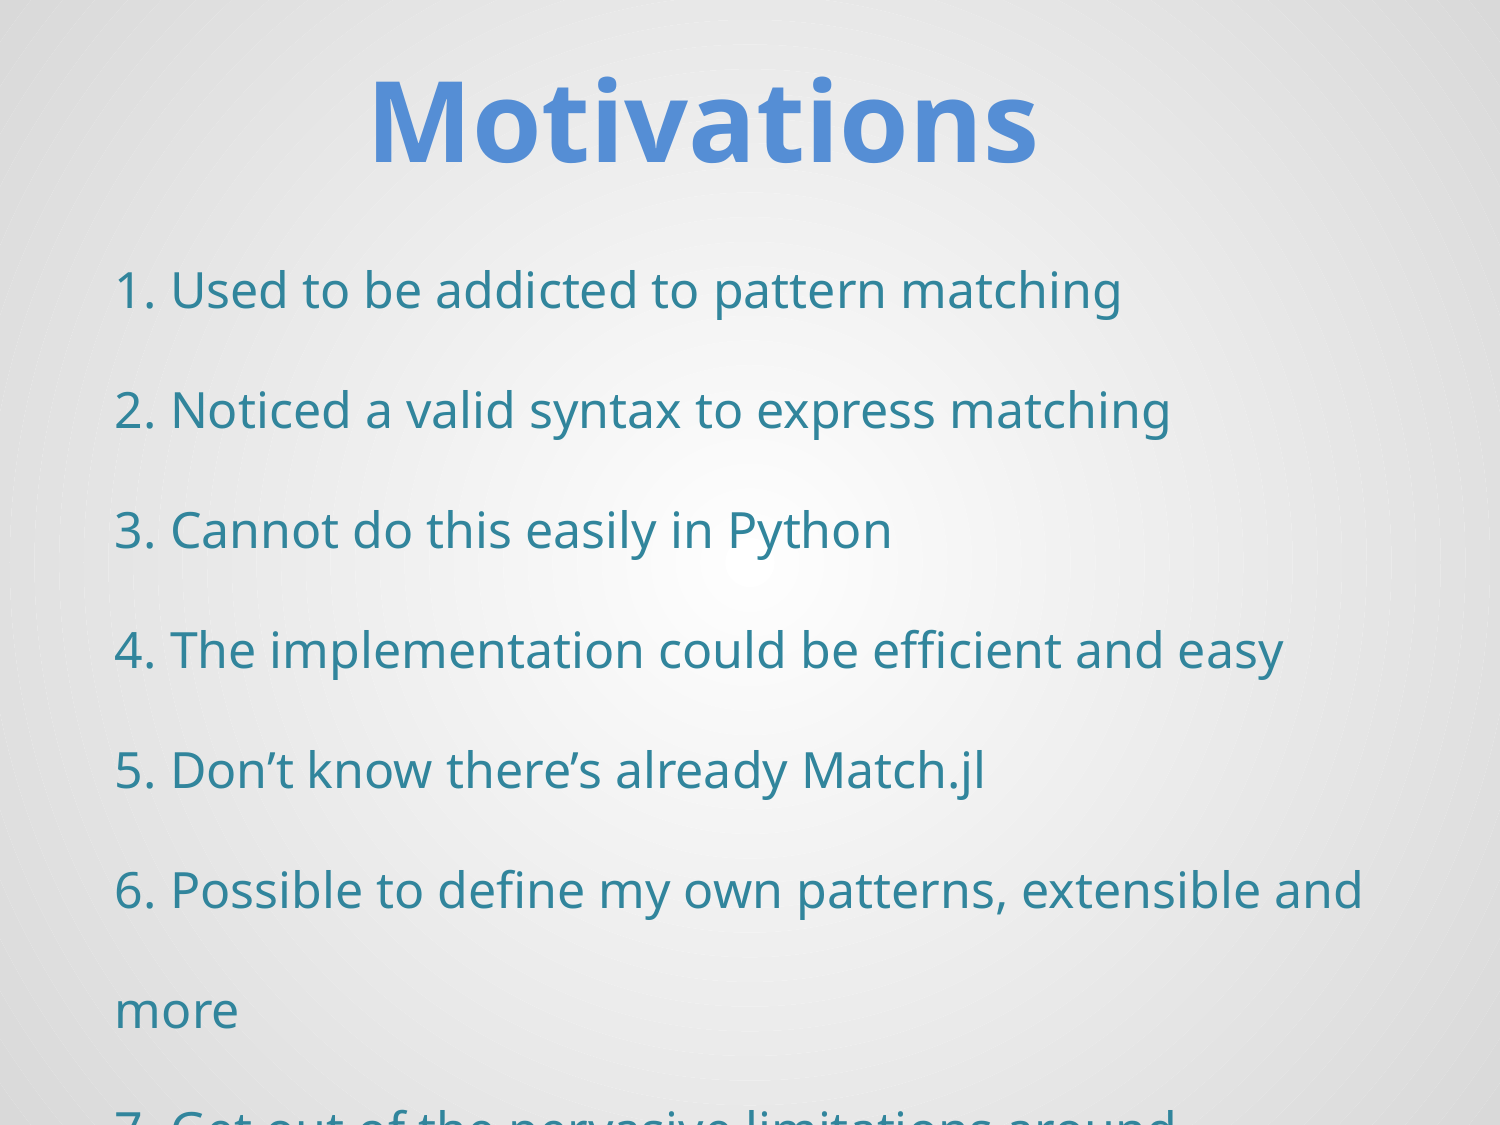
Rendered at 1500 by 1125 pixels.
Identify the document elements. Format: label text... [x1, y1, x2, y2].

text_box 1. Used to be addicted to pattern matching 2. Noticed a valid syntax to express matching 3. Cannot do this easily in Python 4. The implementation could be efficient and easy 5. Don’t know there’s already Match.jl 6. Possible to define my own patterns, extensible and more 7. Get out of the pervasive limitations around programming [100, 191, 1424, 1125]
text_box Motivations [336, 42, 1069, 193]
